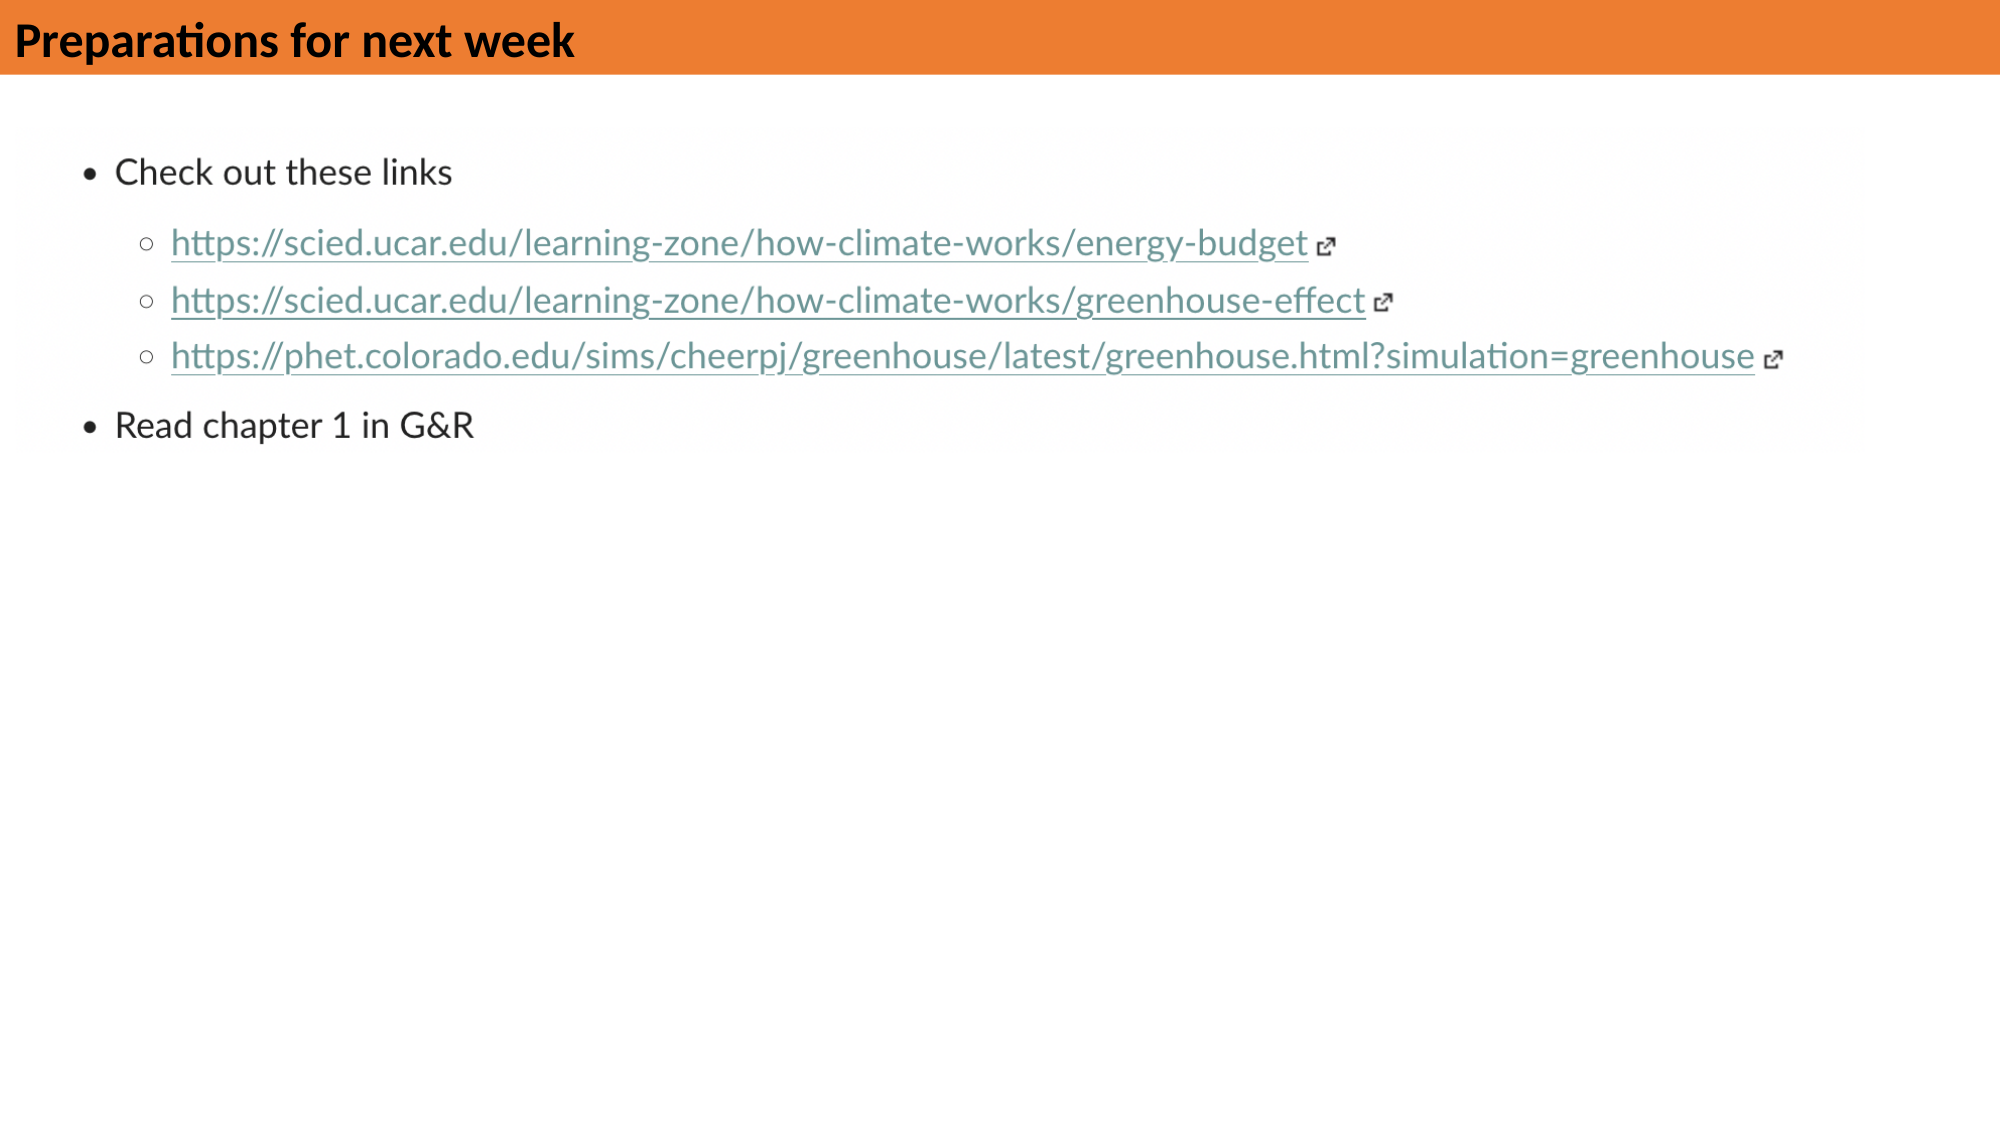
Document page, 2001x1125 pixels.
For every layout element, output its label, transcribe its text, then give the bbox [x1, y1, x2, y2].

text_box Preparations for next week [0, 0, 2000, 75]
picture [15, 127, 1865, 453]
